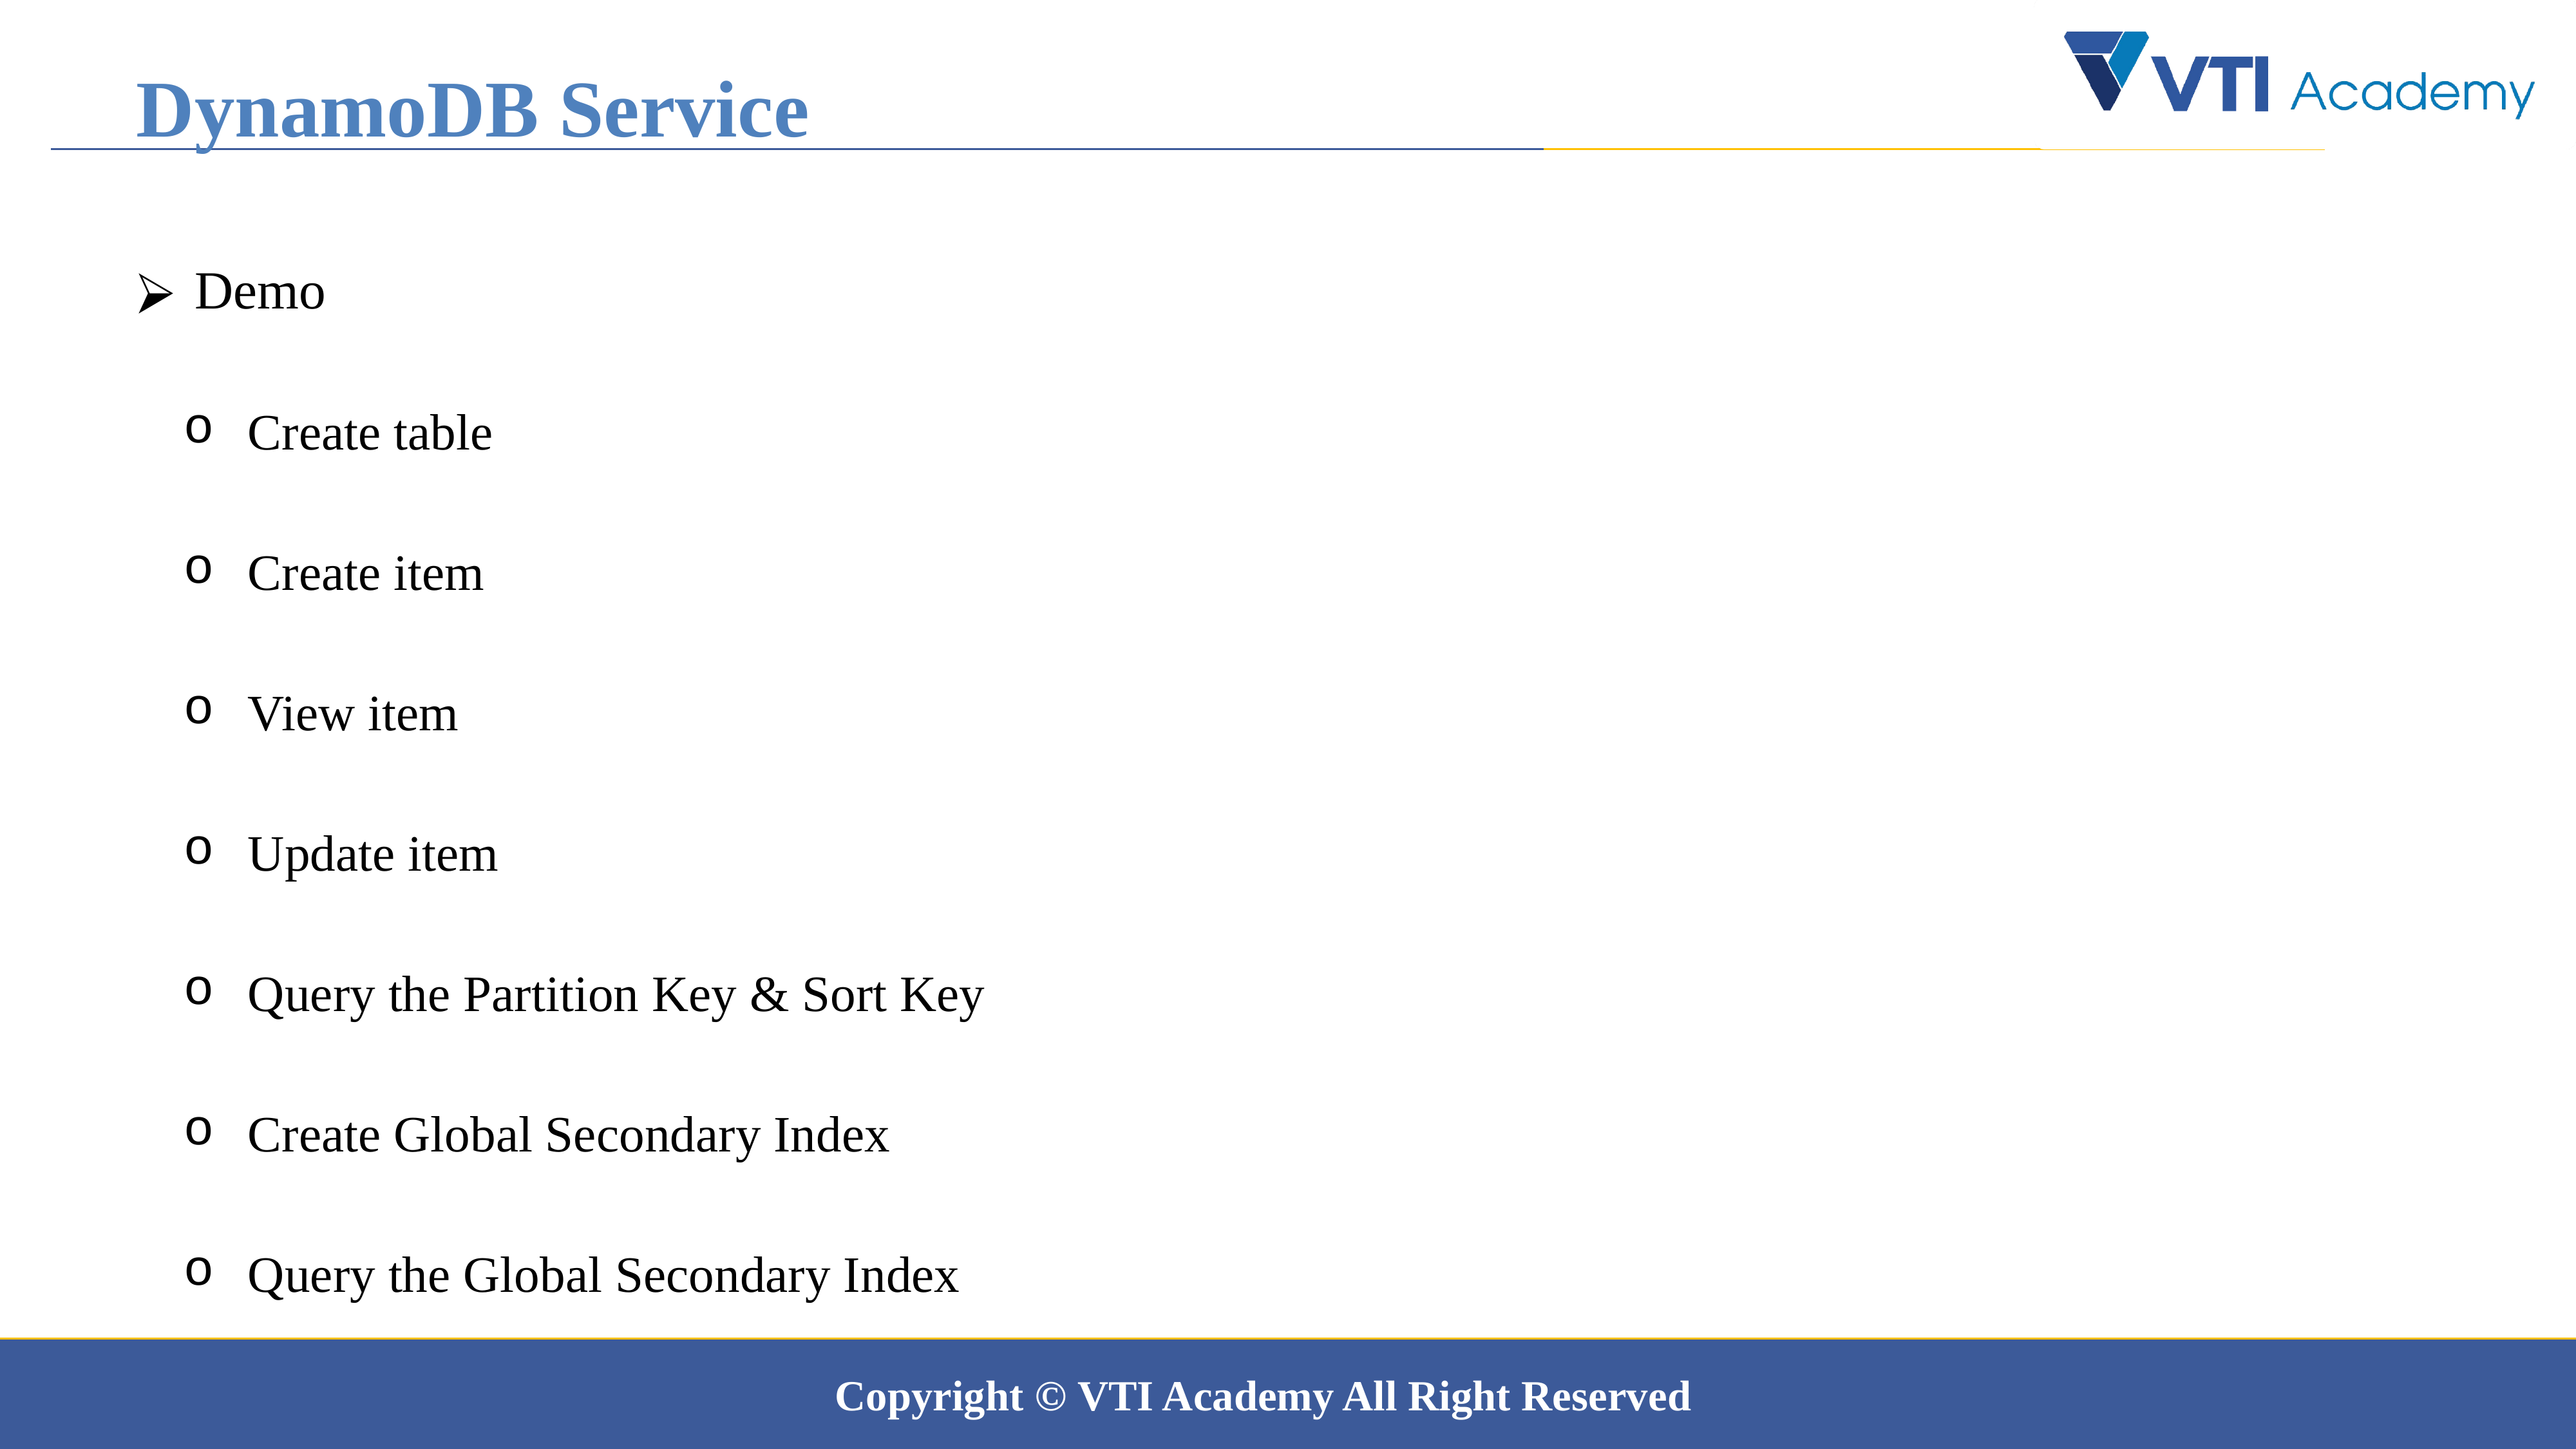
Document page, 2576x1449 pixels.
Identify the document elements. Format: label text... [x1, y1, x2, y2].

picture [2034, 0, 2576, 149]
text_box DynamoDB Service [126, 60, 1081, 149]
text_box Demo Create table Create item View item Update item Query the Partition Key & Sort Key Create Global Secondary Index Query the Global Secondary Index [126, 250, 1102, 1309]
